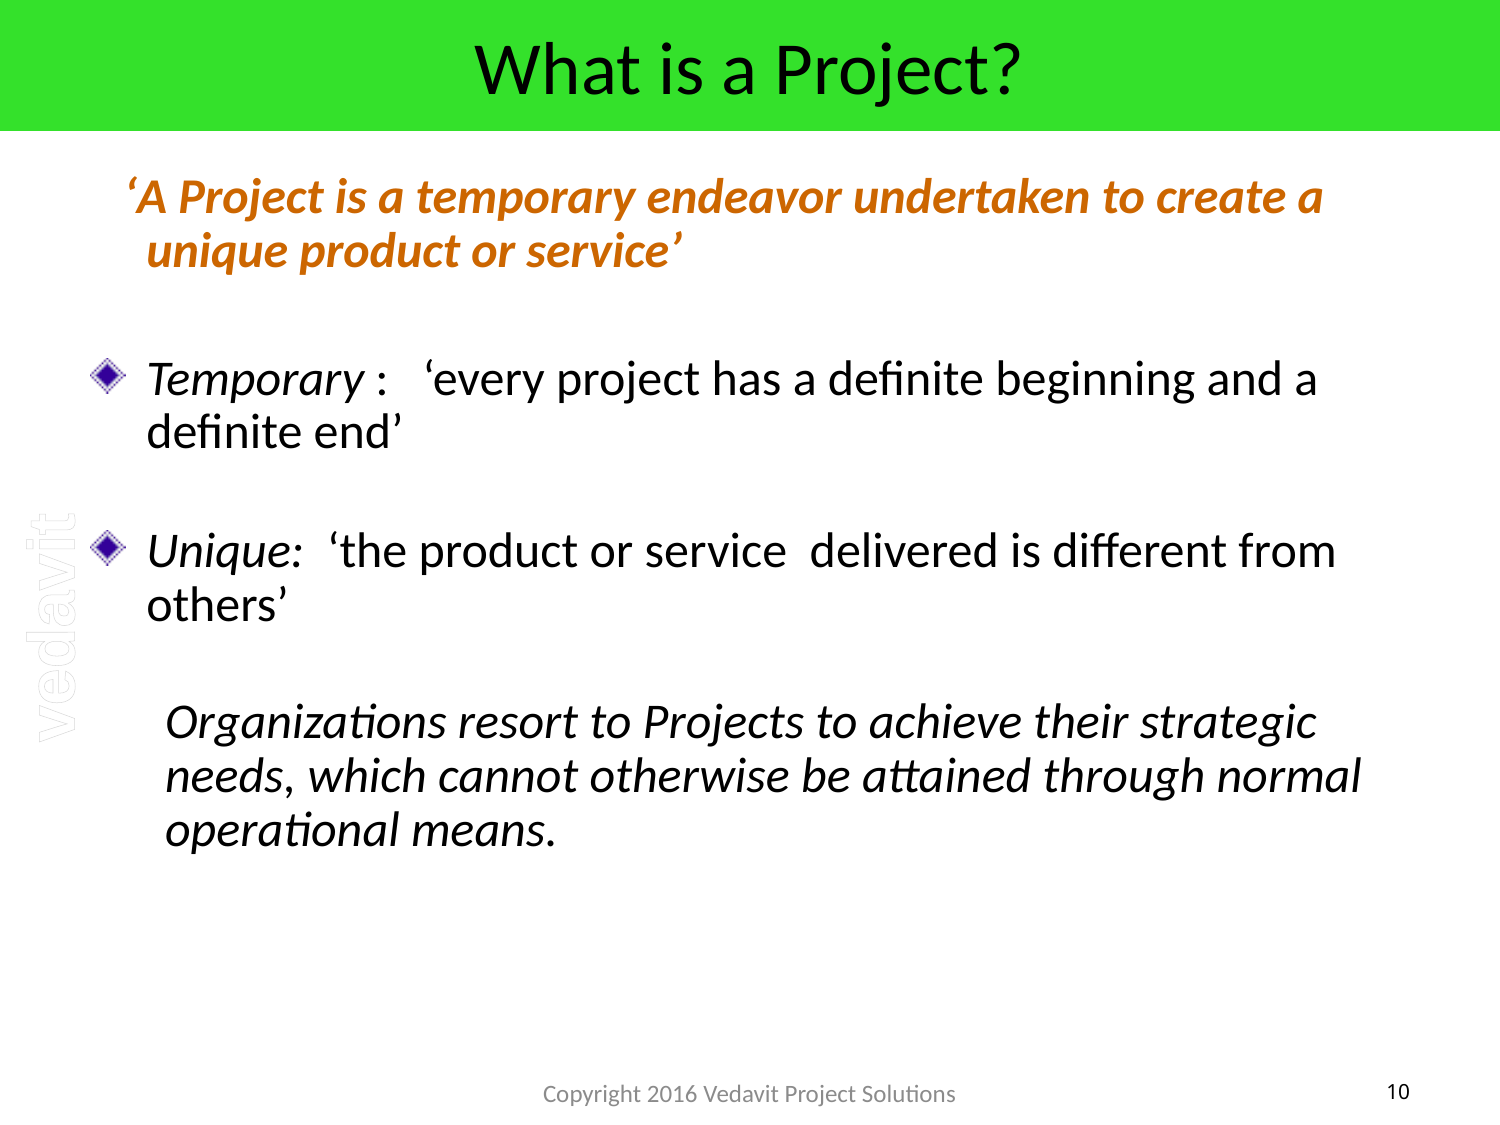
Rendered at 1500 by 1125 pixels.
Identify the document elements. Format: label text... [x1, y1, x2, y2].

footer Copyright 2016 Vedavit Project Solutions [512, 1062, 988, 1123]
title What is a Project? [0, 0, 1500, 131]
picture [90, 358, 126, 394]
list ‘A Project is a temporary endeavor undertaken to create a unique product or service’ Temporary : ‘every project has a definite beginning and a definite end’ Unique: ‘the product or service delivered is different from others’ Organizations resort to Projects to achieve their strategic needs, which cannot otherwise be attained through normal operational means. [75, 162, 1463, 1000]
picture [90, 530, 126, 566]
slide_number 10 [1074, 1062, 1425, 1123]
